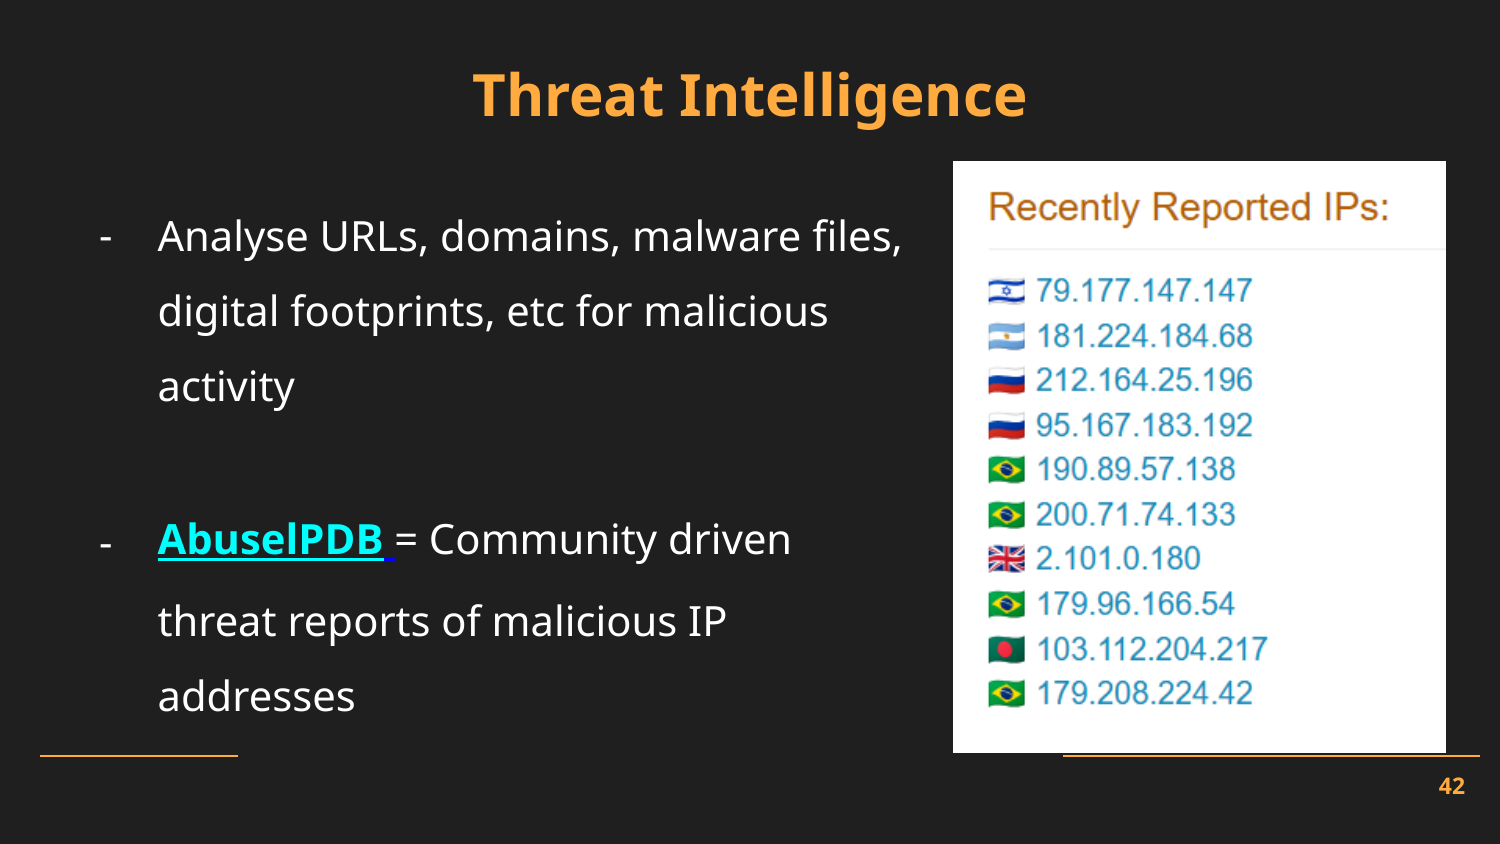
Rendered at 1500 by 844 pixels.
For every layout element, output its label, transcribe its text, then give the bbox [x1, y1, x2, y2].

text_box Analyse URLs, domains, malware files, digital footprints, etc for malicious activity AbuselPDB = Community driven threat reports of malicious IP addresses [67, 169, 929, 718]
title Threat Intelligence [0, 42, 1500, 137]
picture [953, 161, 1446, 753]
